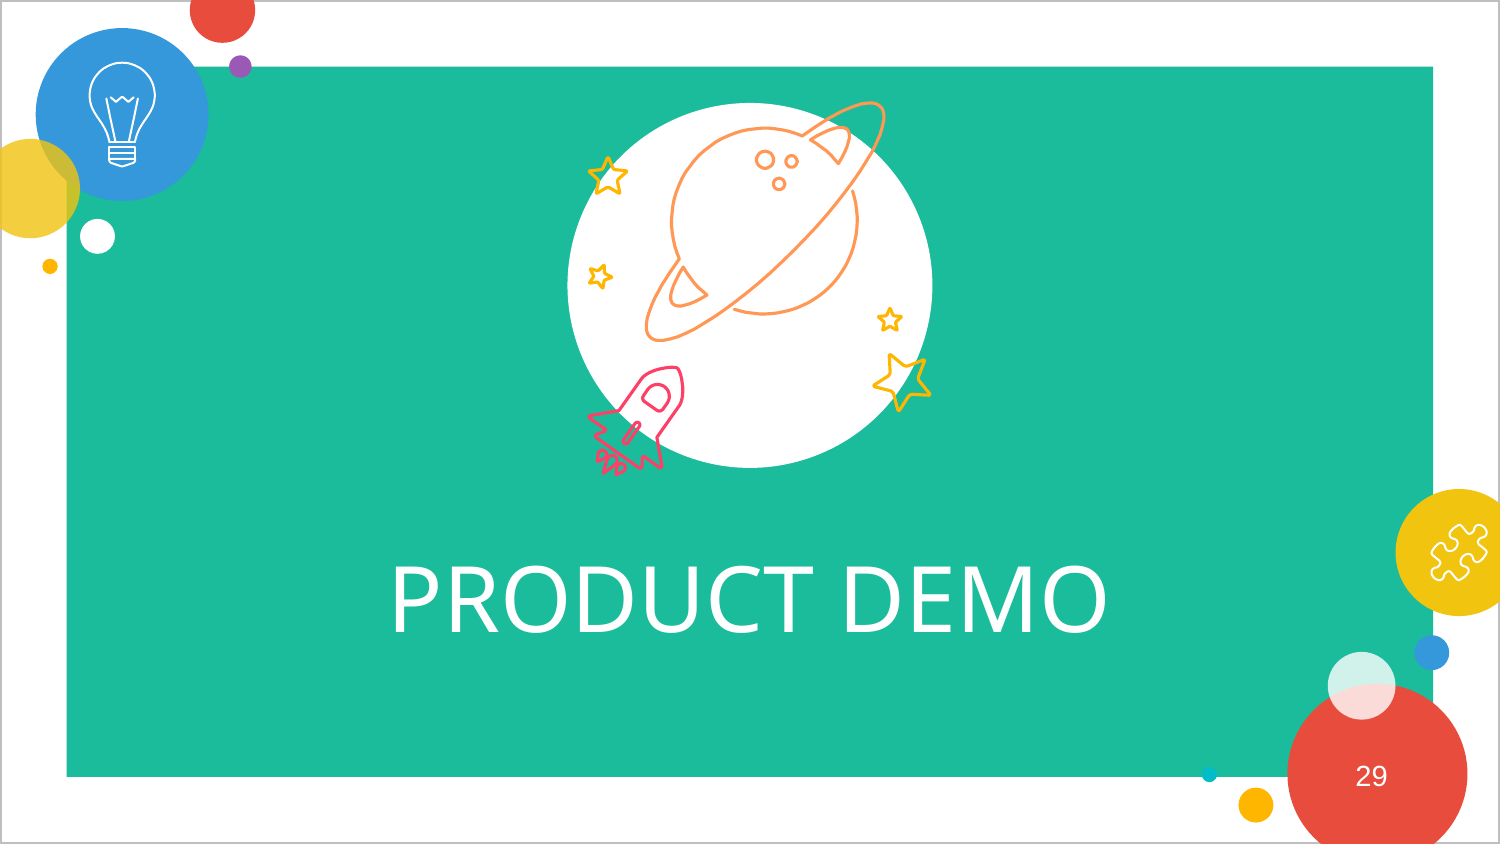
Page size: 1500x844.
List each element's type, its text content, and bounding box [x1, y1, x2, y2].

slide_number 29 [1340, 742, 1431, 807]
text_box PRODUCT DEMO [301, 545, 1198, 647]
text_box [567, 102, 934, 471]
